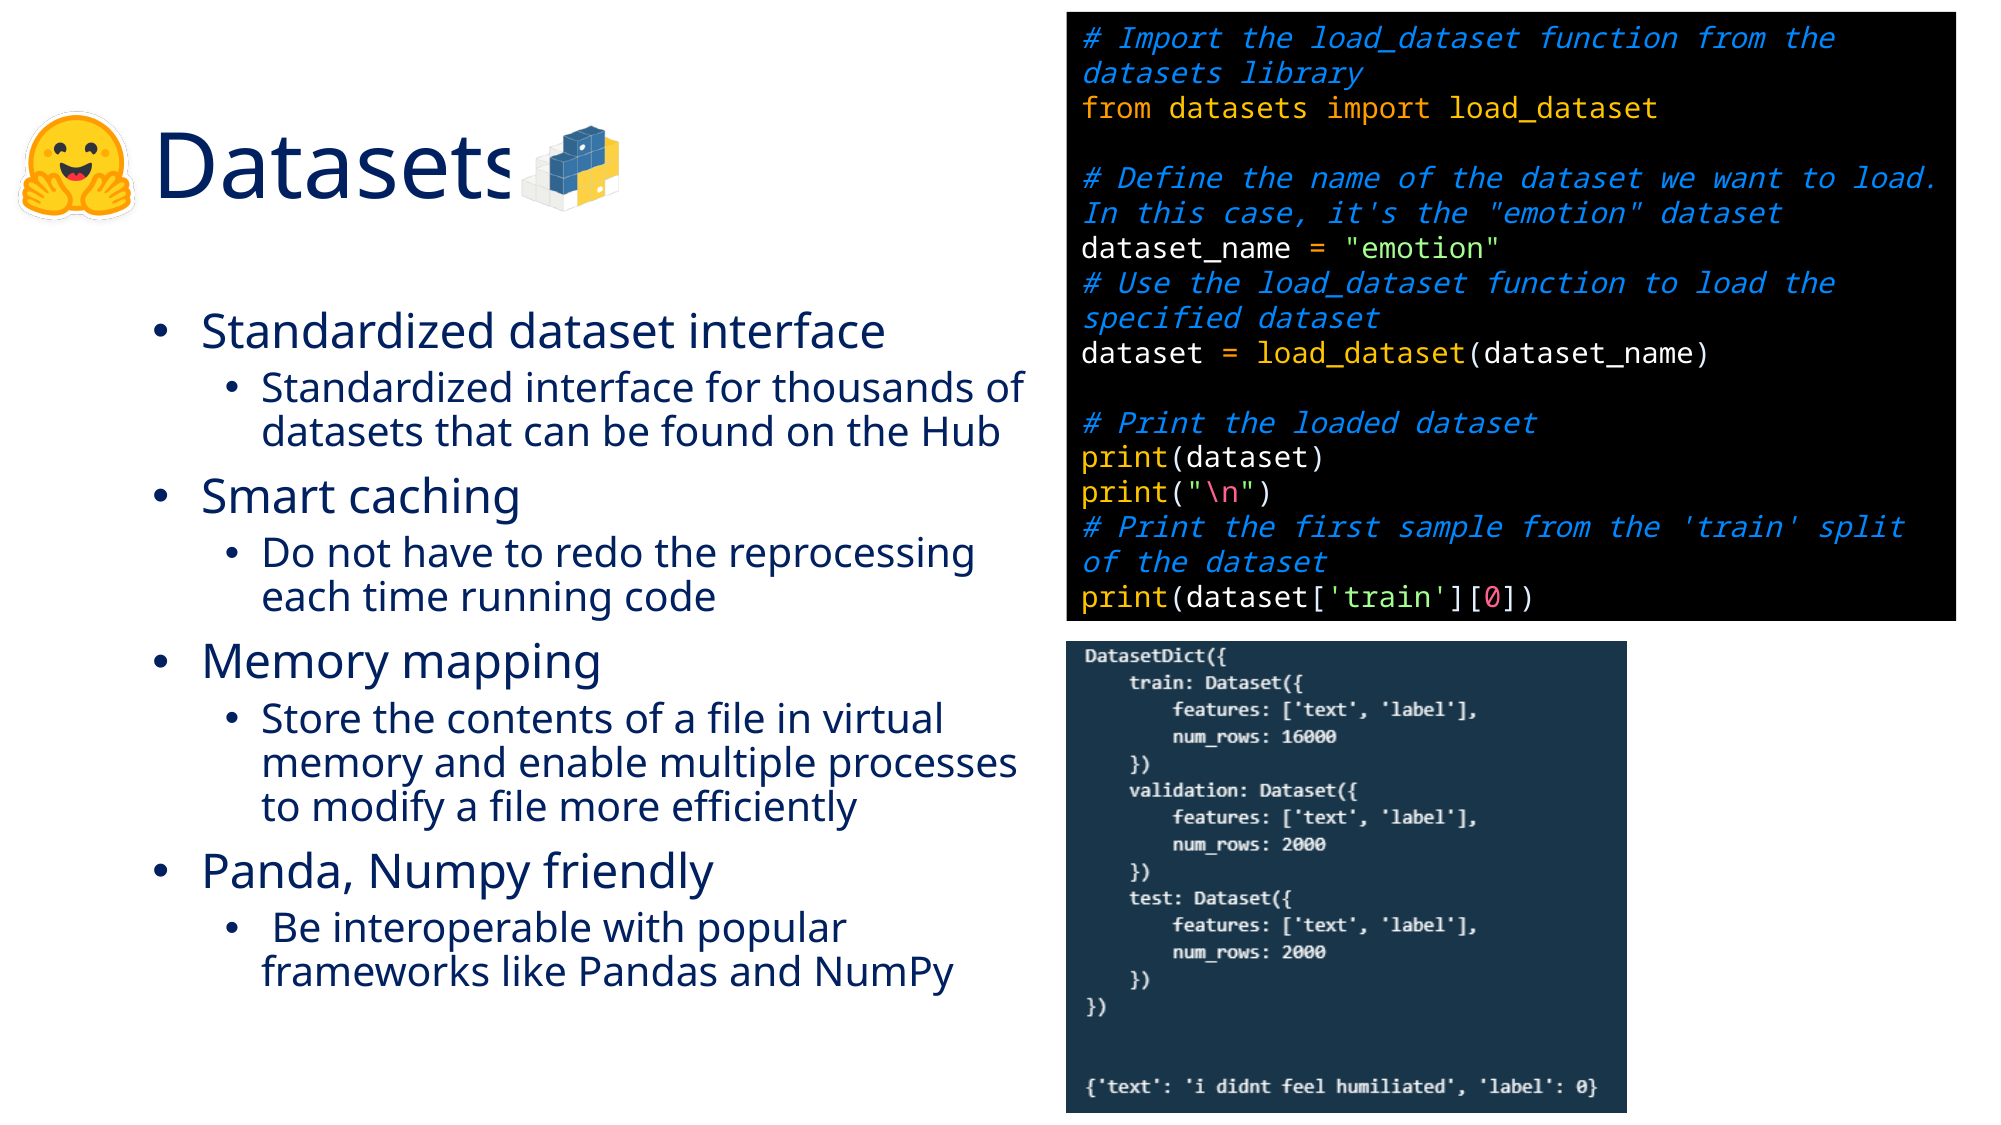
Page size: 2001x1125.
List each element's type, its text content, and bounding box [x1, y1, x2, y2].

picture [9, 108, 147, 229]
list Standardized dataset interface Standardized interface for thousands of datasets that can be found on the Hub Smart caching Do not have to redo the reprocessing each time running code Memory mapping Store the contents of a file in virtual memory and enable multiple processes to modify a file more efficiently Panda, Numpy friendly Be interoperable with popular frameworks like Pandas and NumPy [137, 299, 1048, 1025]
picture [509, 117, 626, 220]
text_box # Import the load_dataset function from the datasets library from datasets import load_dataset # Define the name of the dataset we want to load. In this case, it's the "emotion" dataset dataset_name = "emotion" # Use the load_dataset function to load the specified dataset dataset = load_dataset(dataset_name) # Print the loaded dataset print(dataset) print("\n") # Print the first sample from the 'train' split of the dataset print(dataset['train'][0]) [1066, 11, 1957, 621]
title Datasets [137, 59, 1066, 278]
picture [1066, 641, 1628, 1114]
